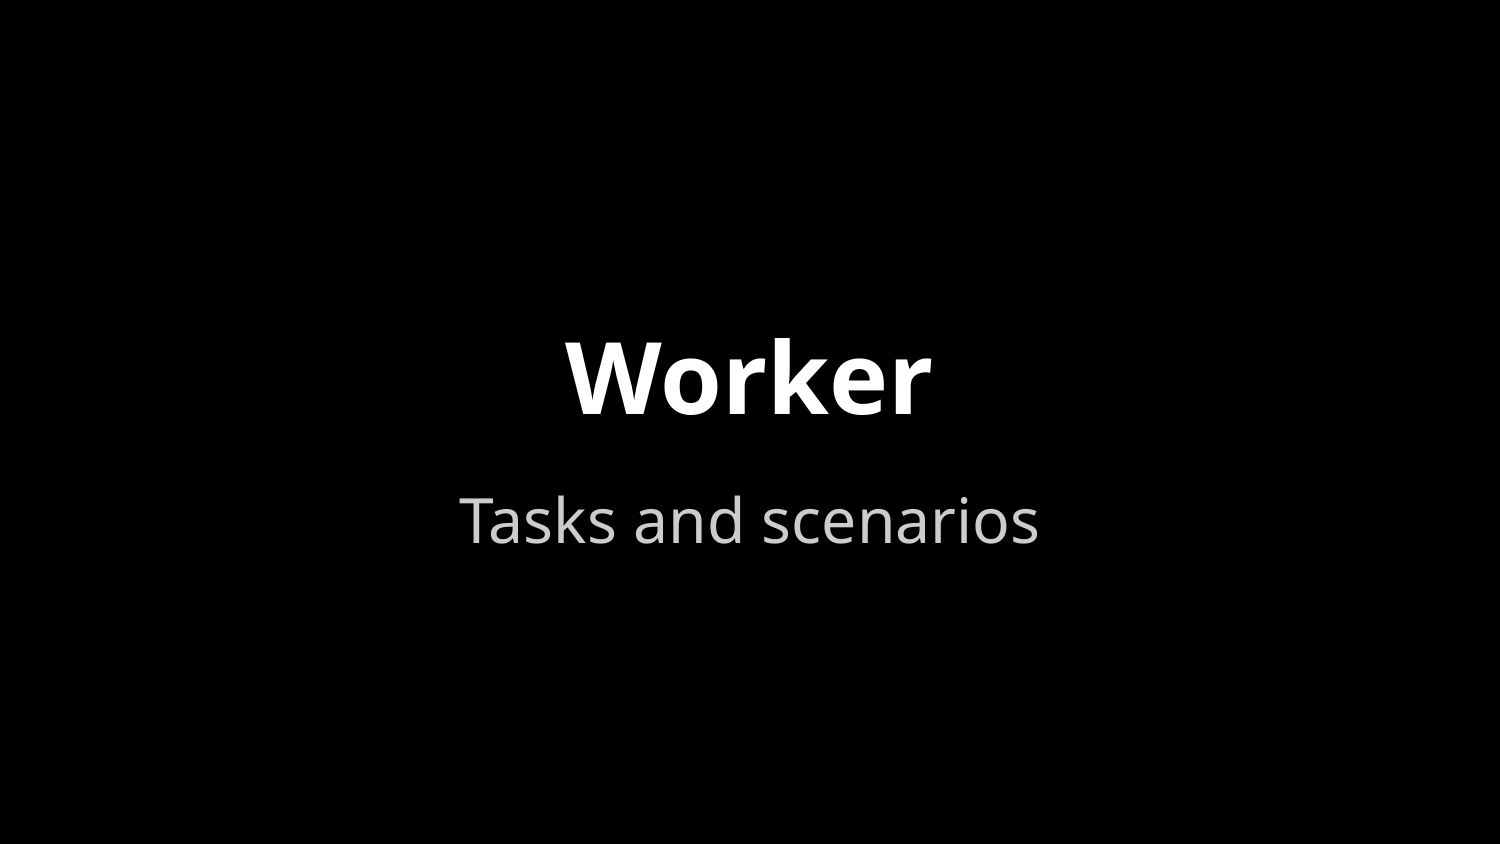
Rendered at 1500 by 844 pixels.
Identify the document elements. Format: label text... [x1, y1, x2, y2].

title Worker [112, 259, 1388, 450]
subtitle Tasks and scenarios [112, 465, 1388, 595]
